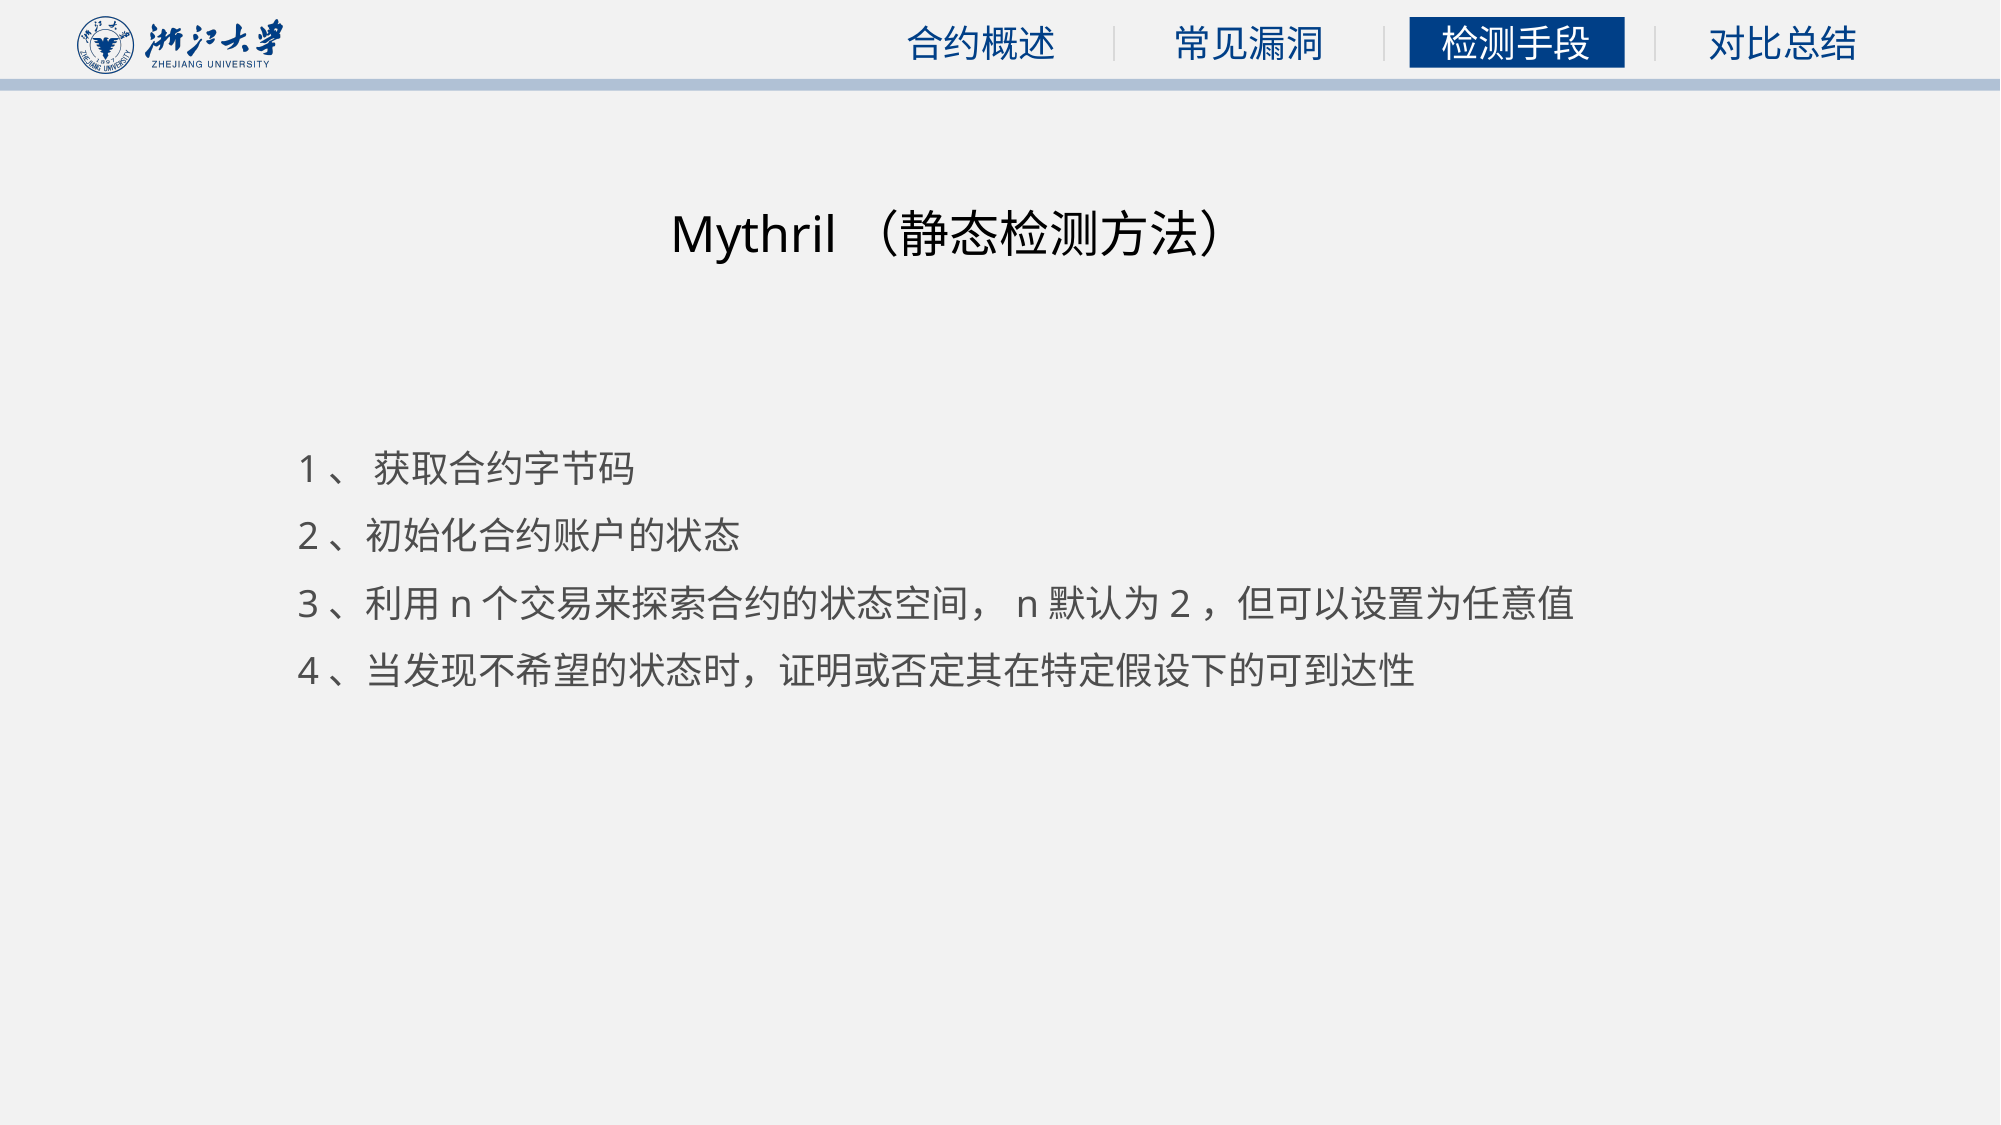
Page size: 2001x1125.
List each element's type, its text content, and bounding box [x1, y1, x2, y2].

picture [77, 16, 283, 74]
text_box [888, 12, 1877, 74]
text_box Mythril（静态检测方法） [656, 195, 1656, 270]
text_box 1、 获取合约字节码 2、初始化合约账户的状态 3、利用n个交易来探索合约的状态空间，n默认为2，但可以设置为任意值 4、当发现不希望的状态时，证明或否定其在特定假设下的可到达性 [282, 415, 1797, 745]
text_box [0, 78, 2000, 92]
